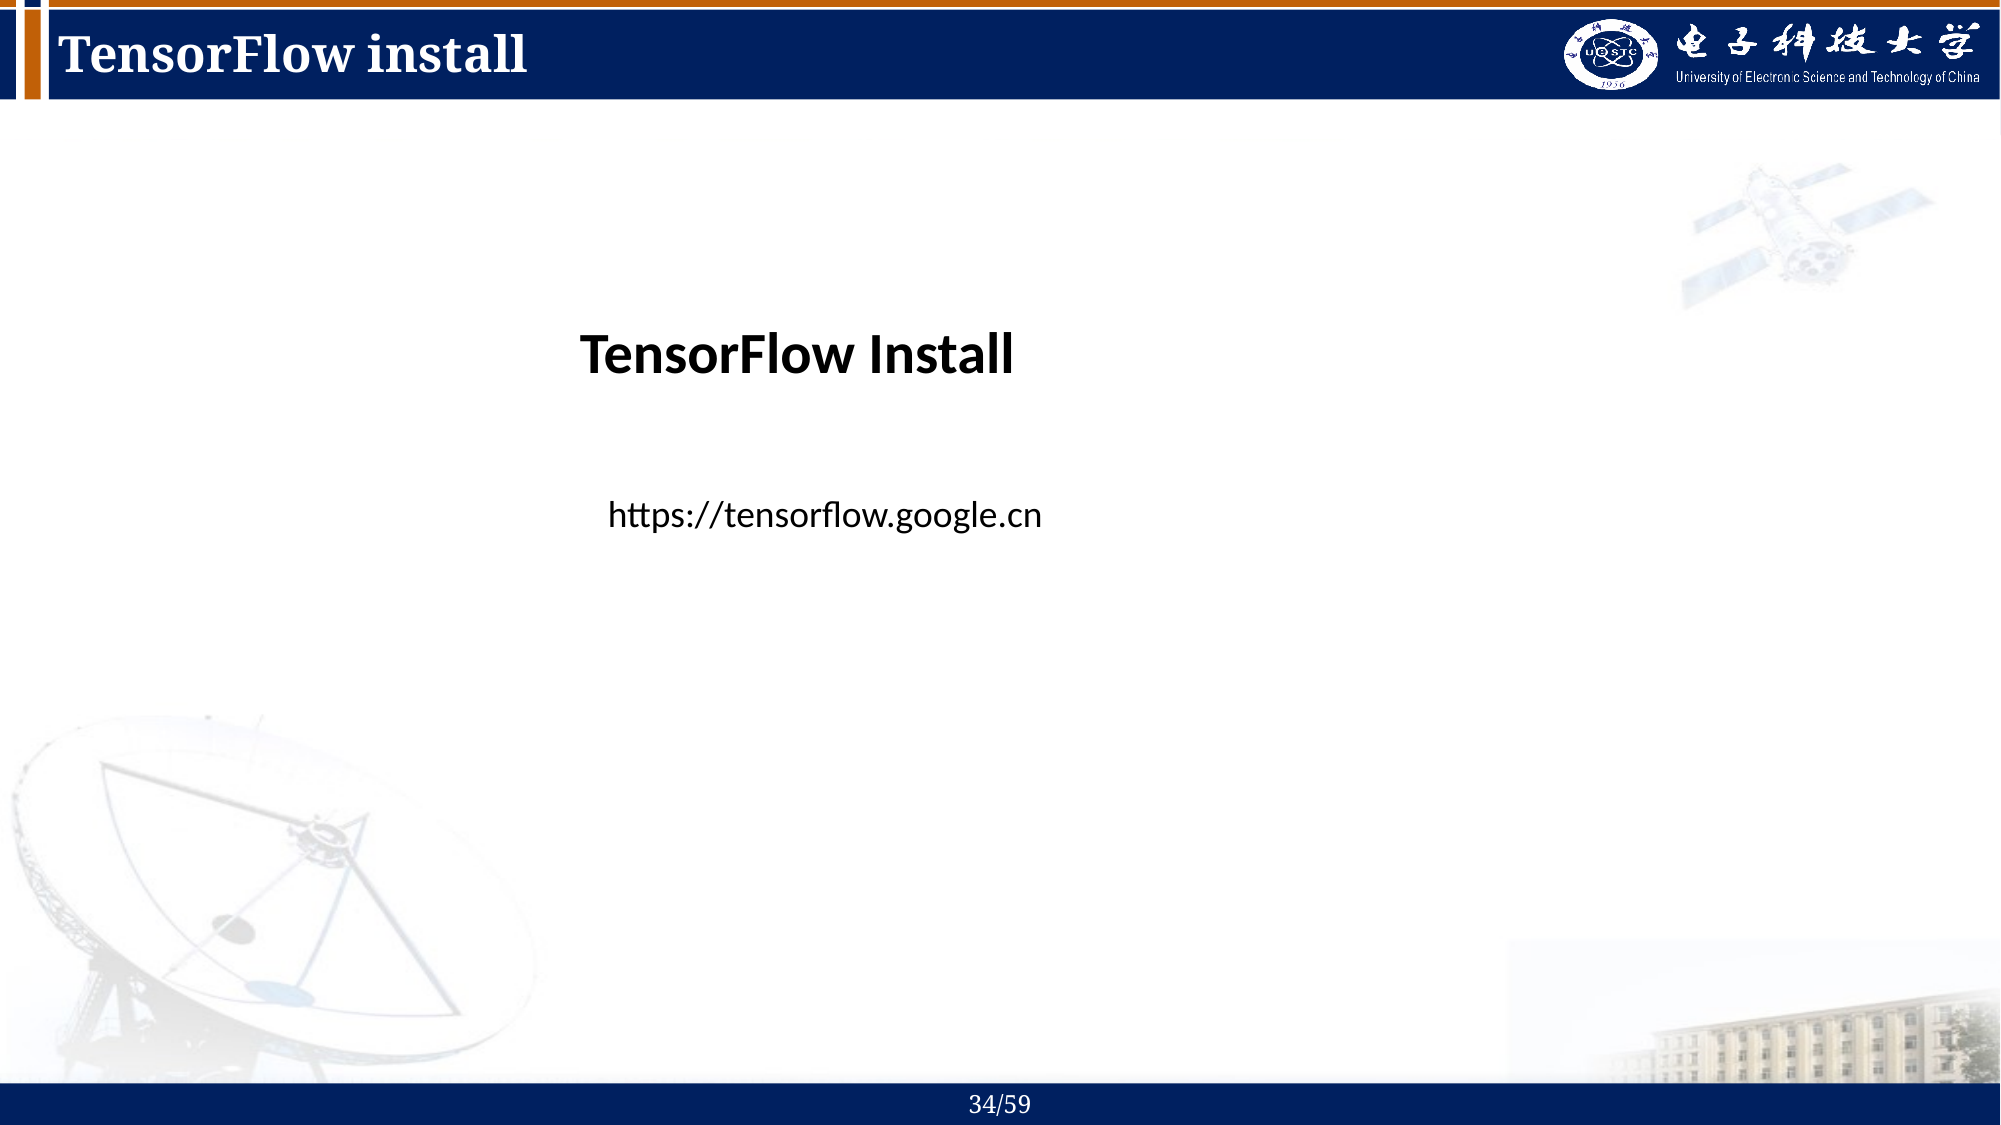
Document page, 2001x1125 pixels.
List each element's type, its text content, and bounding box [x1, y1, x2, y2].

text_box https://tensorflow.google.cn [584, 482, 1159, 543]
picture [1564, 19, 1980, 90]
title TensorFlow install [43, 10, 676, 101]
picture [0, 0, 2001, 1125]
text_box TensorFlow Install [565, 308, 1435, 438]
